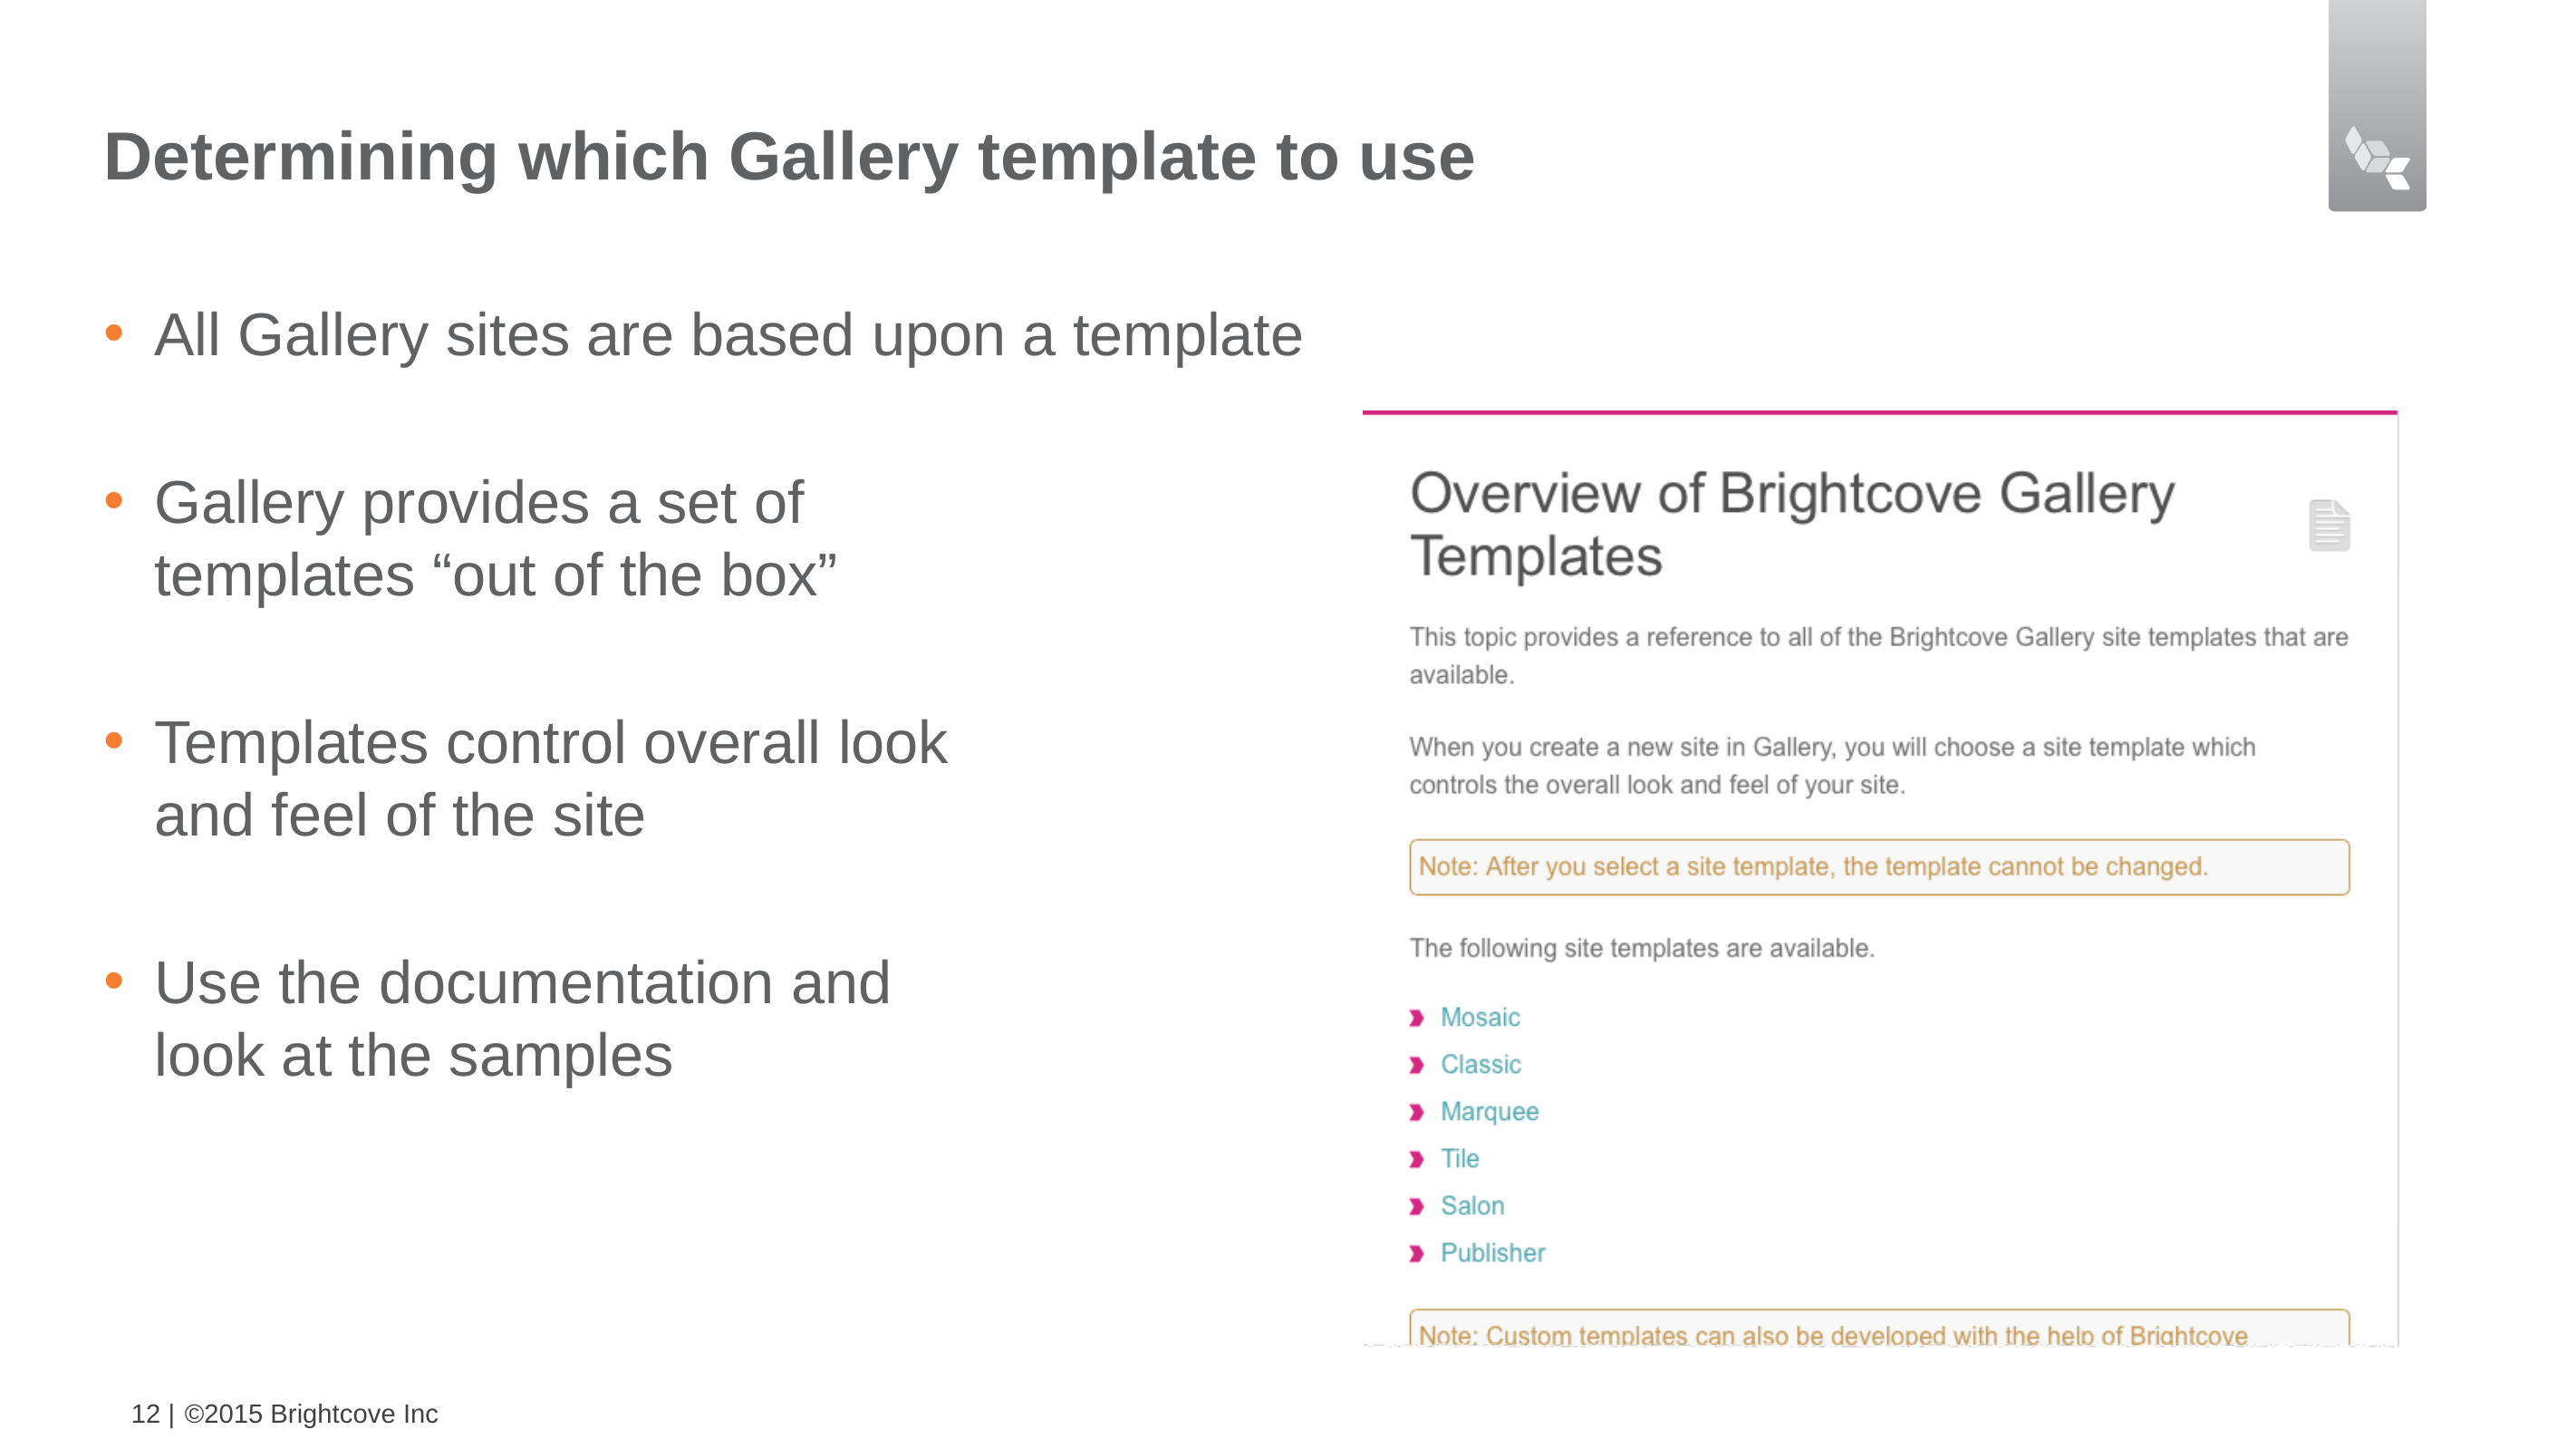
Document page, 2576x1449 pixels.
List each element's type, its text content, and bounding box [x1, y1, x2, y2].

list All Gallery sites are based upon a template Gallery provides a set of templates “out of the box” Templates control overall look and feel of the site Use the documentation and look at the samples [80, 284, 2441, 1302]
footer ©2015 Brightcove Inc [189, 1374, 988, 1449]
picture [1362, 410, 2400, 1349]
slide_number 12 | [88, 1374, 189, 1449]
title Determining which Gallery template to use [80, 44, 2270, 260]
